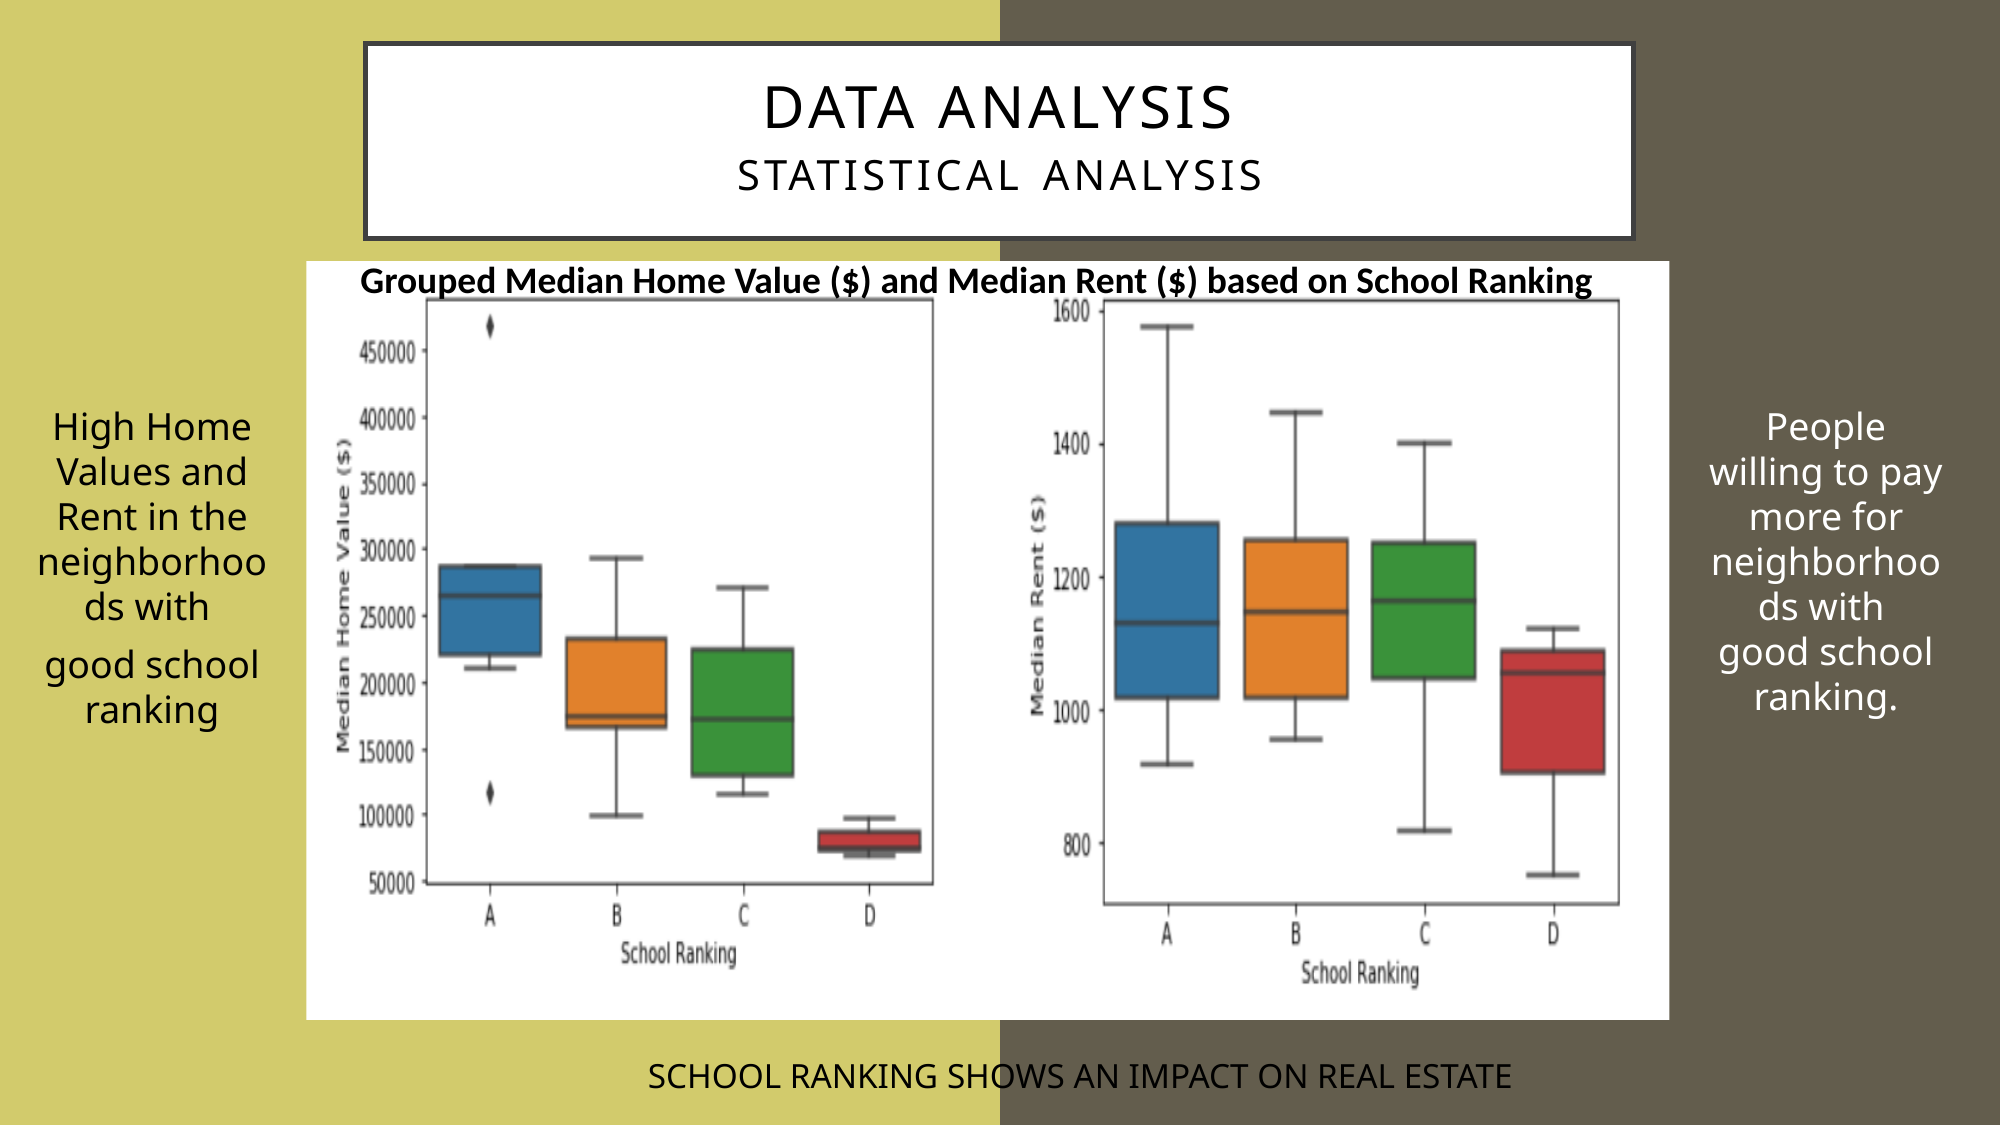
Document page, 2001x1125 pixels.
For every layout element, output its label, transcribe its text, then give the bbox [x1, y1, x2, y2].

picture [306, 261, 1670, 1020]
text_box SCHOOL RANKING SHOWS AN IMPACT ON REAL ESTATE [633, 1047, 1529, 1103]
text_box High Home Values and Rent in the neighborhoods with good school ranking [19, 395, 285, 739]
title DATA ANALYSIS STATISTICAL ANALYSIS [363, 41, 1636, 241]
text_box People willing to pay more for neighborhoods with good school ranking. [1693, 395, 1959, 726]
text_box Grouped Median Home Value ($) and Median Rent ($) based on School Ranking [189, 242, 1757, 309]
